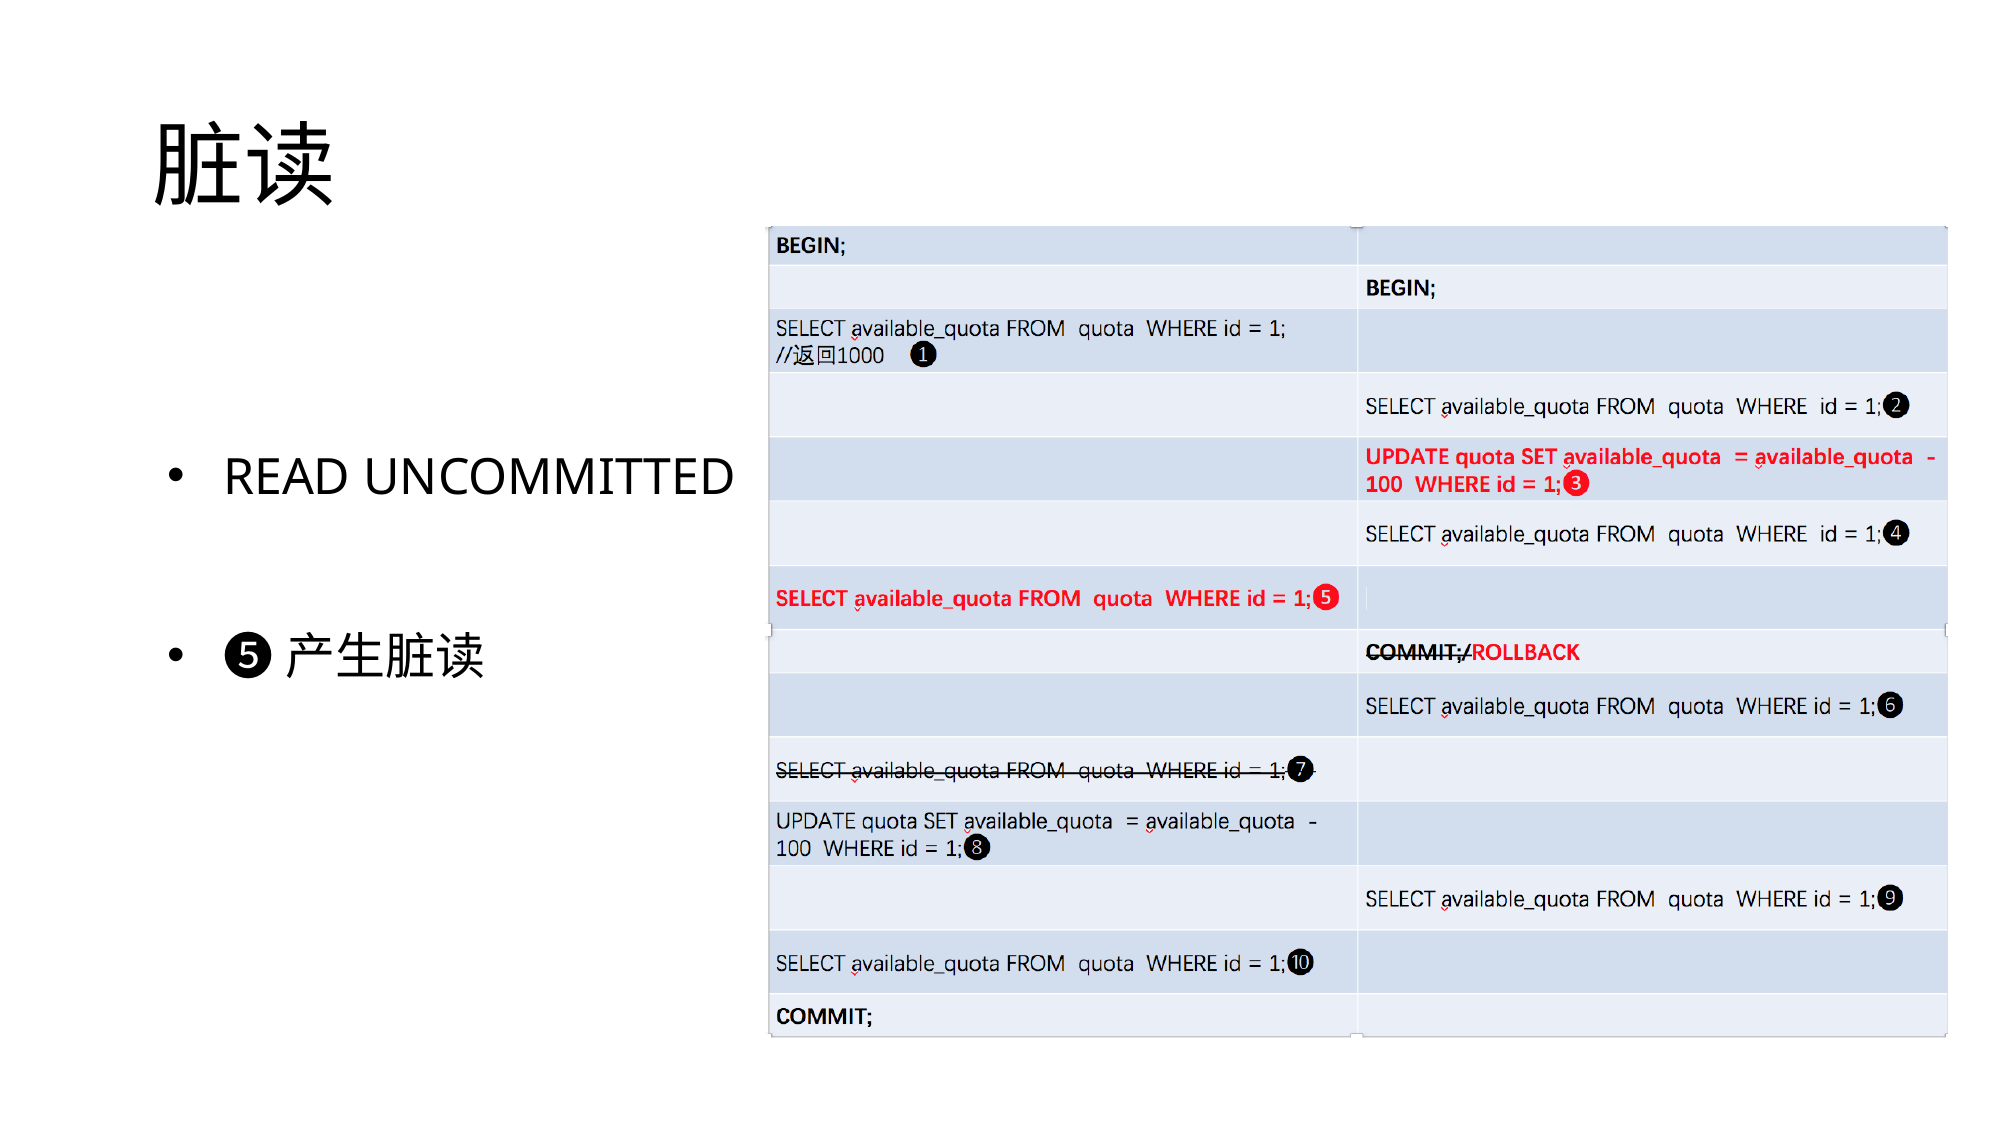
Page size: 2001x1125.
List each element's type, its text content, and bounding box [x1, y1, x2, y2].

title 脏读 [137, 59, 1863, 278]
picture [765, 226, 1948, 1038]
text_box READ UNCOMMITTED ❺产生脏读 [152, 317, 751, 692]
